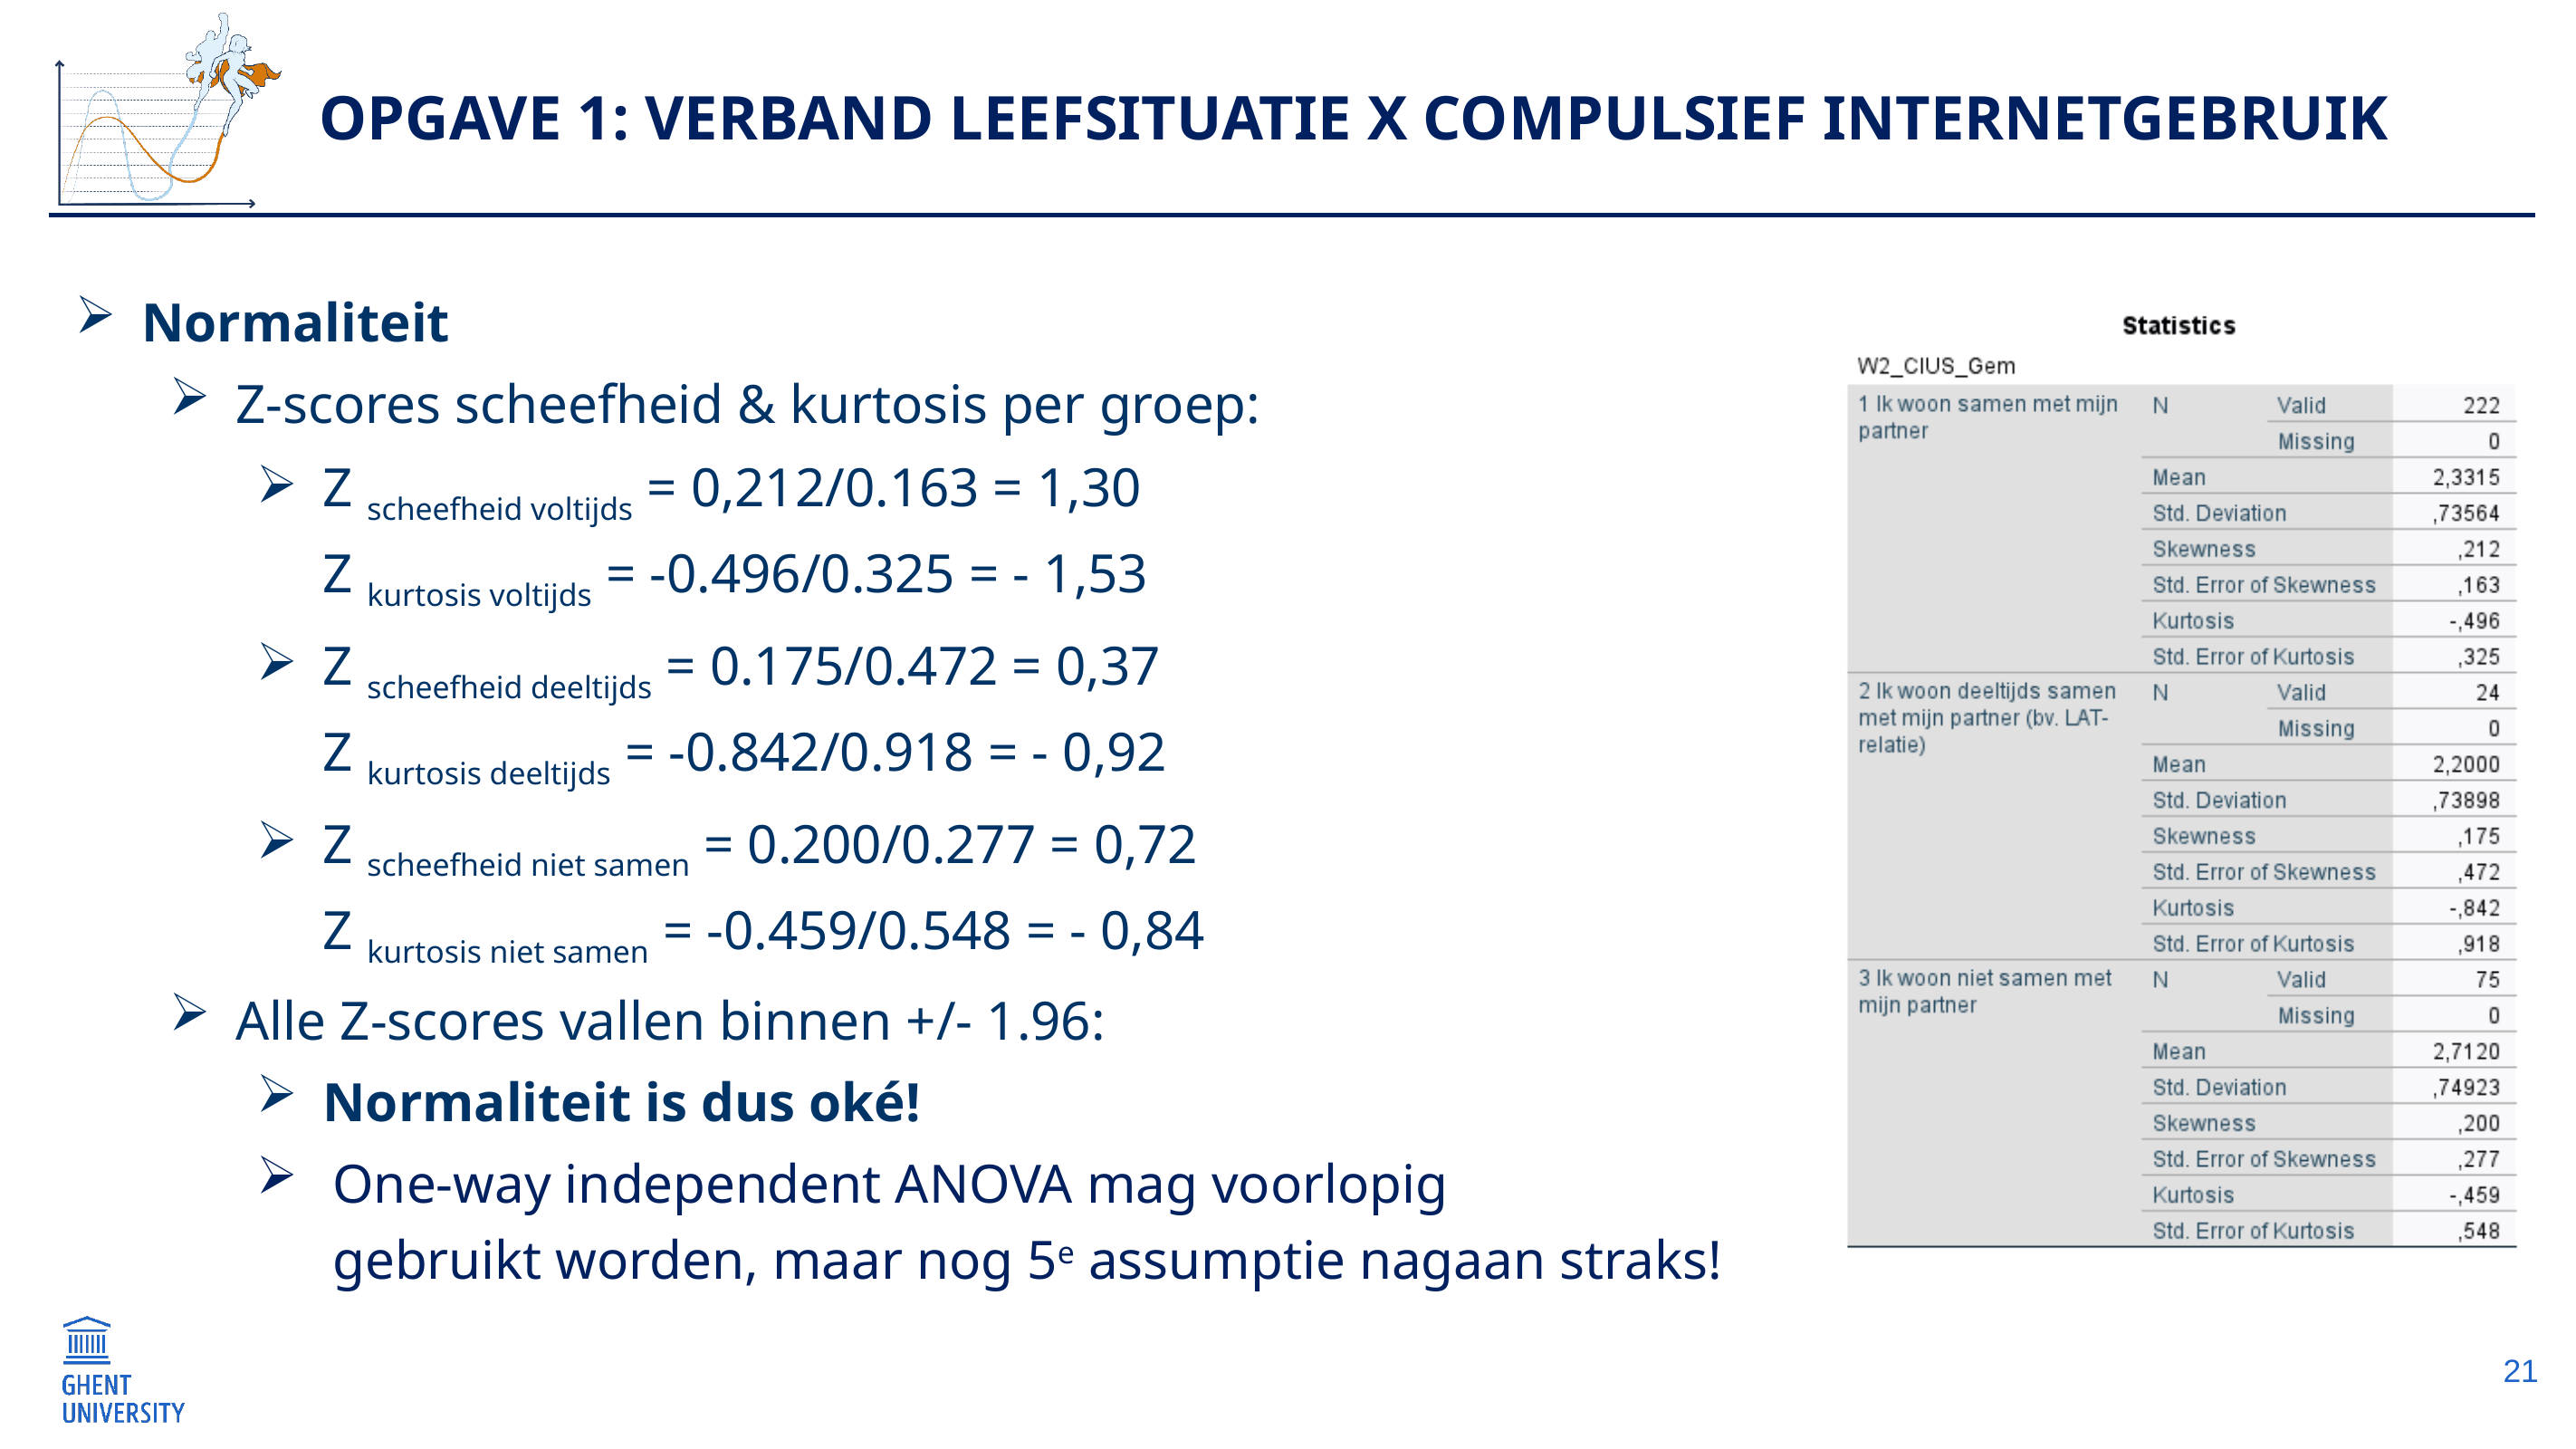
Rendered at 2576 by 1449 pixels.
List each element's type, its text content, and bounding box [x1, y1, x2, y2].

picture [5, 0, 306, 318]
list Normaliteit Z-scores scheefheid & kurtosis per groep: Z scheefheid voltijds = 0,212/0.163 = 1,30 Z kurtosis voltijds = -0.496/0.325 = - 1,53 Z scheefheid deeltijds = 0.175/0.472 = 0,37 Z kurtosis deeltijds = -0.842/0.918 = - 0,92 Z scheefheid niet samen = 0.200/0.277 = 0,72 Z kurtosis niet samen = -0.459/0.548 = - 0,84 Alle Z-scores vallen binnen +/- 1.96: Normaliteit is dus oké! One-way independent ANOVA mag voorlopig gebruikt worden, maar nog 5e assumptie nagaan straks! [48, 269, 2553, 1316]
title Opgave 1: Verband Leefsituatie x Compulsief Internetgebruik [305, 18, 2527, 159]
picture [62, 1316, 411, 1449]
picture [1839, 299, 2530, 1261]
slide_number 21 [2415, 1330, 2553, 1408]
